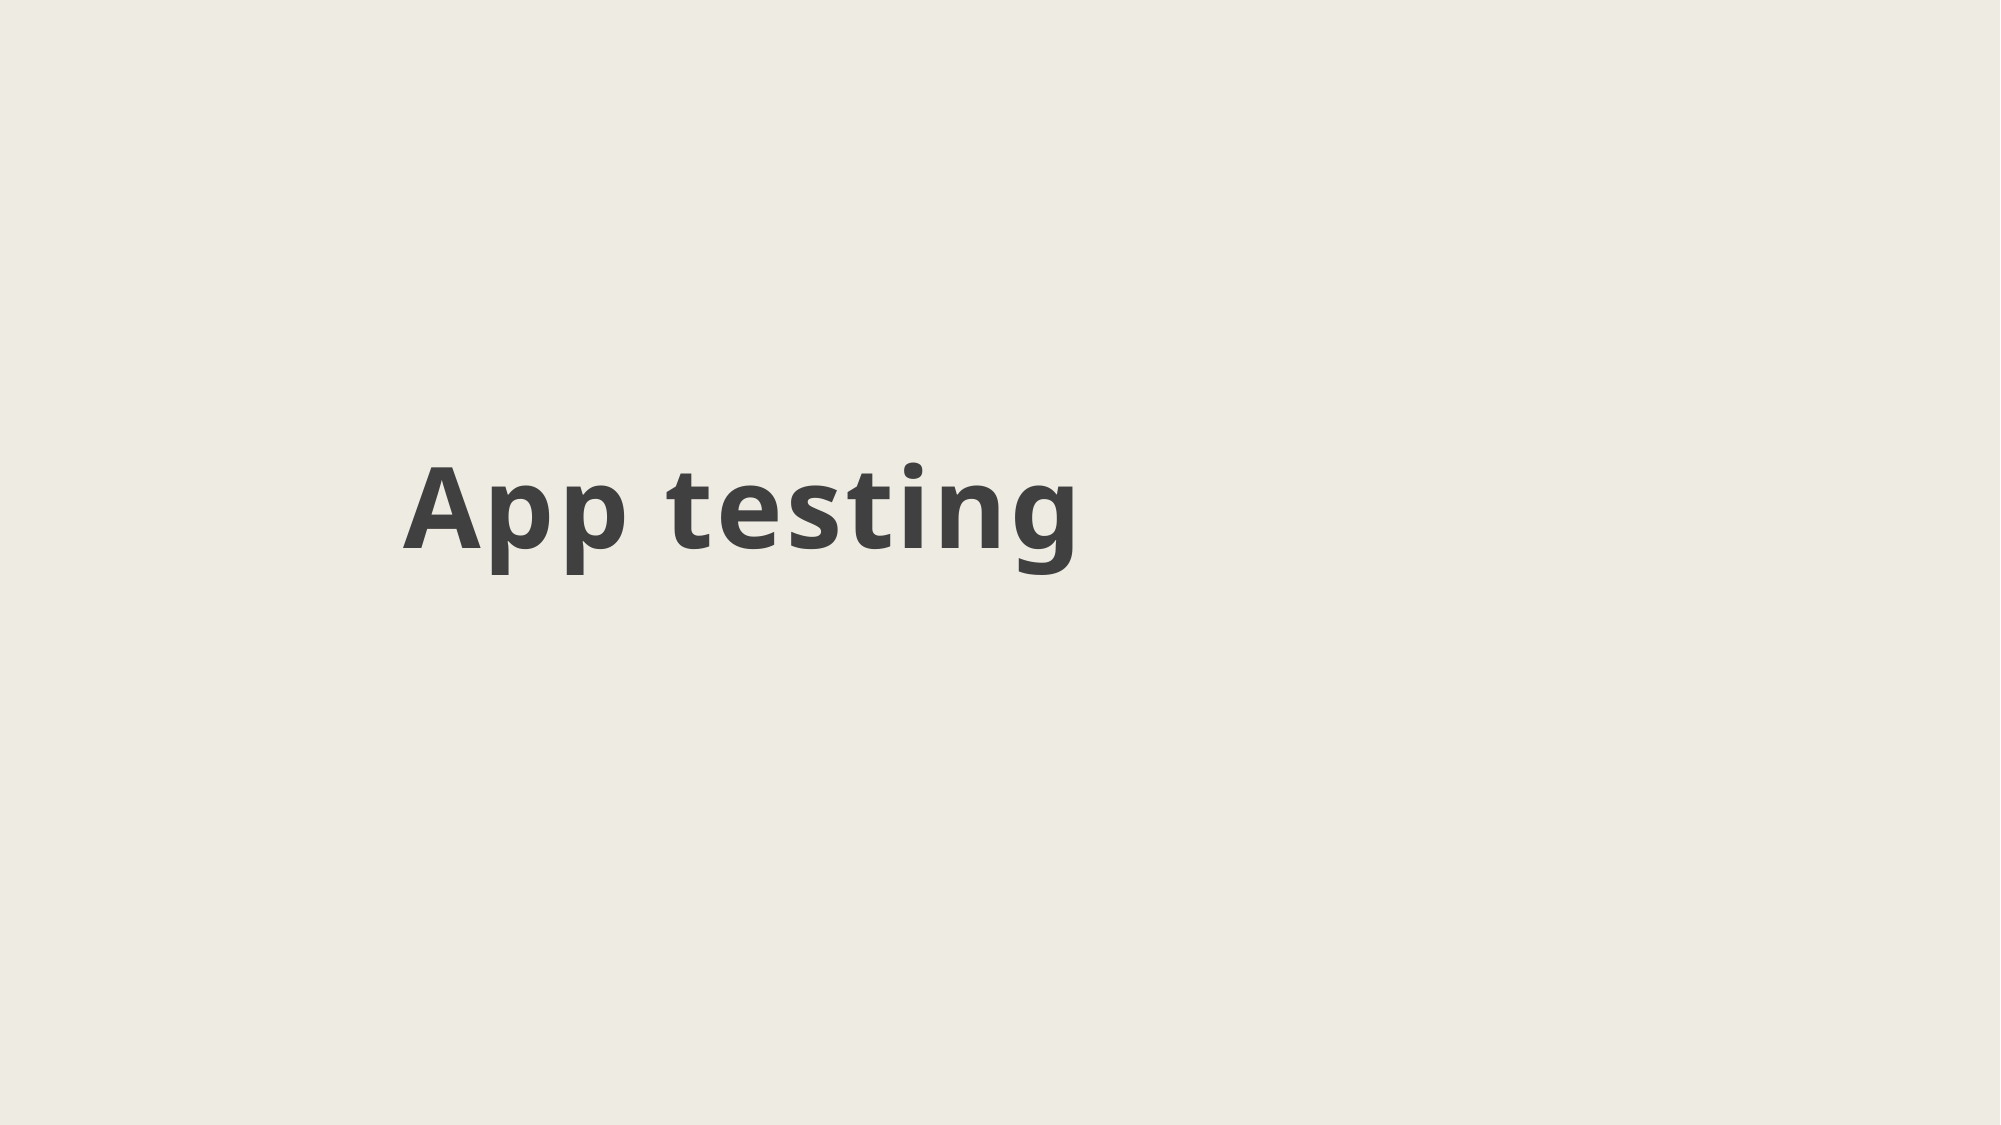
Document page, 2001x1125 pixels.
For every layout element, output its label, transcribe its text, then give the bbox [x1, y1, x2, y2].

text_box App testing [385, 134, 1413, 587]
